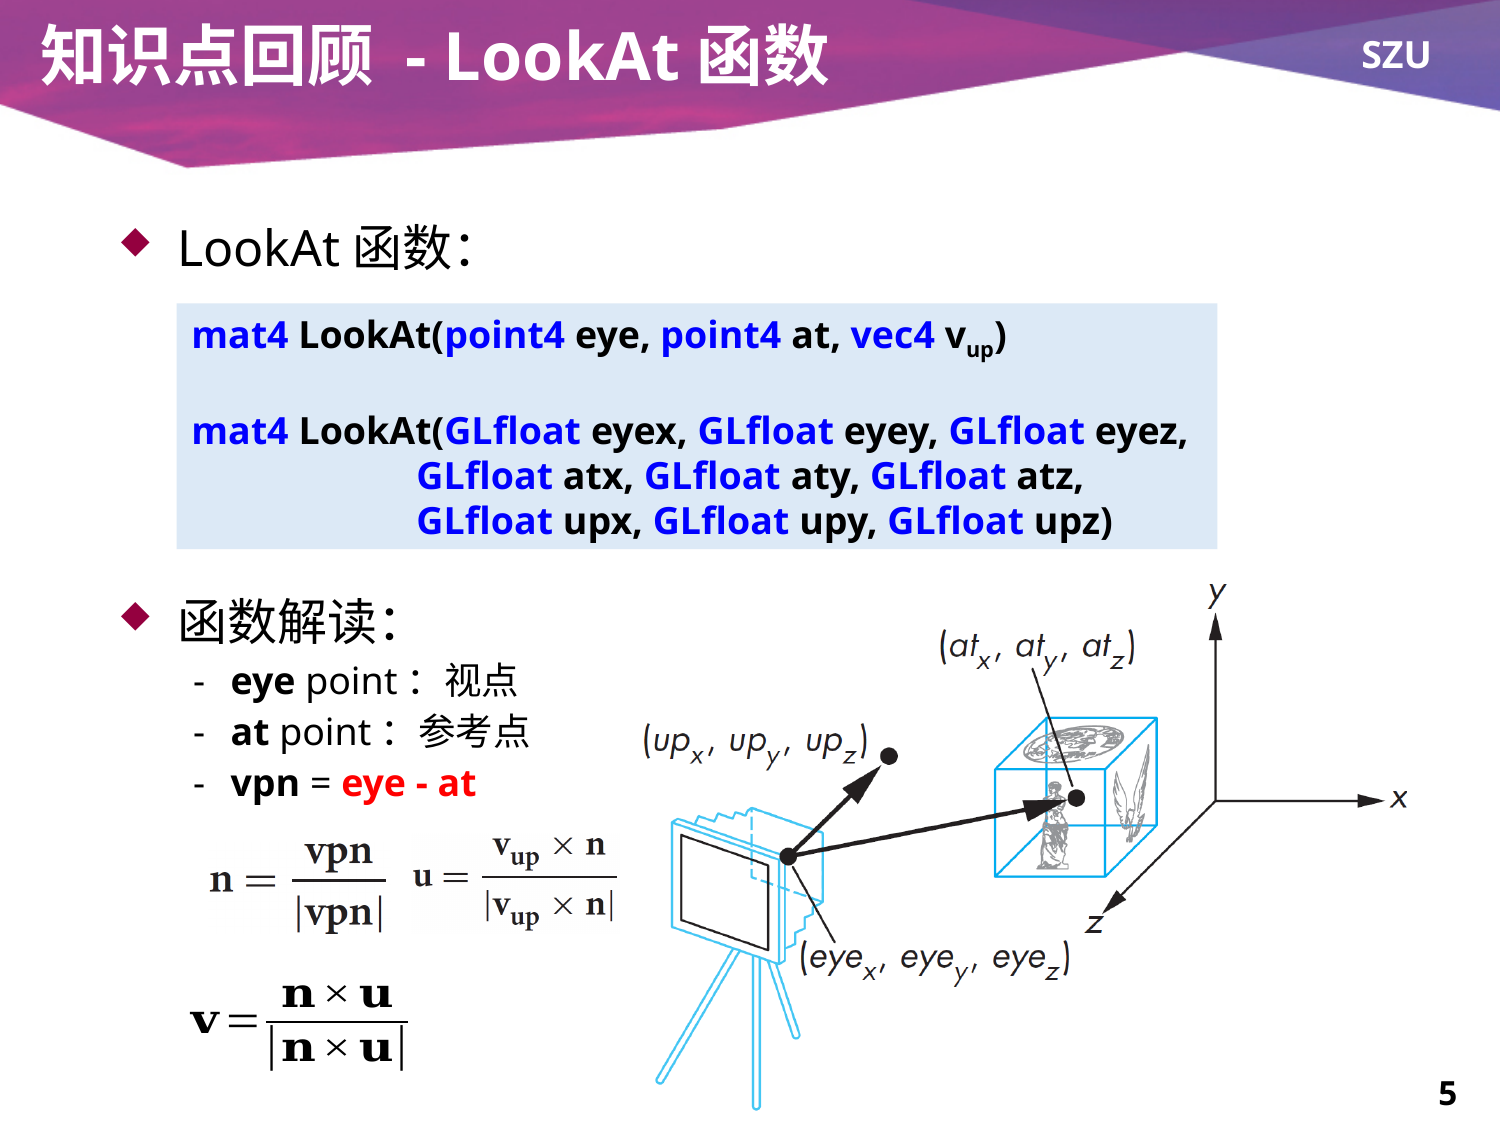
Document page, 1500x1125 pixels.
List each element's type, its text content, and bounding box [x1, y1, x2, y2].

text_box mat4 LookAt(point4 eye, point4 at, vec4 vup) mat4 LookAt(GLfloat eyex, GLfloat eyey, GLfloat eyez, GLfloat atx, GLfloat aty, GLfloat atz, GLfloat upx, GLfloat upy, GLfloat upz) [176, 303, 1218, 550]
slide_number 5 [1384, 1065, 1500, 1125]
list LookAt函数： 函数解读： eye point：视点 at point：参考点 vpn = eye - at [103, 216, 1397, 930]
title 知识点回顾 - LookAt函数 [25, 15, 1320, 104]
picture [0, 0, 1500, 1125]
